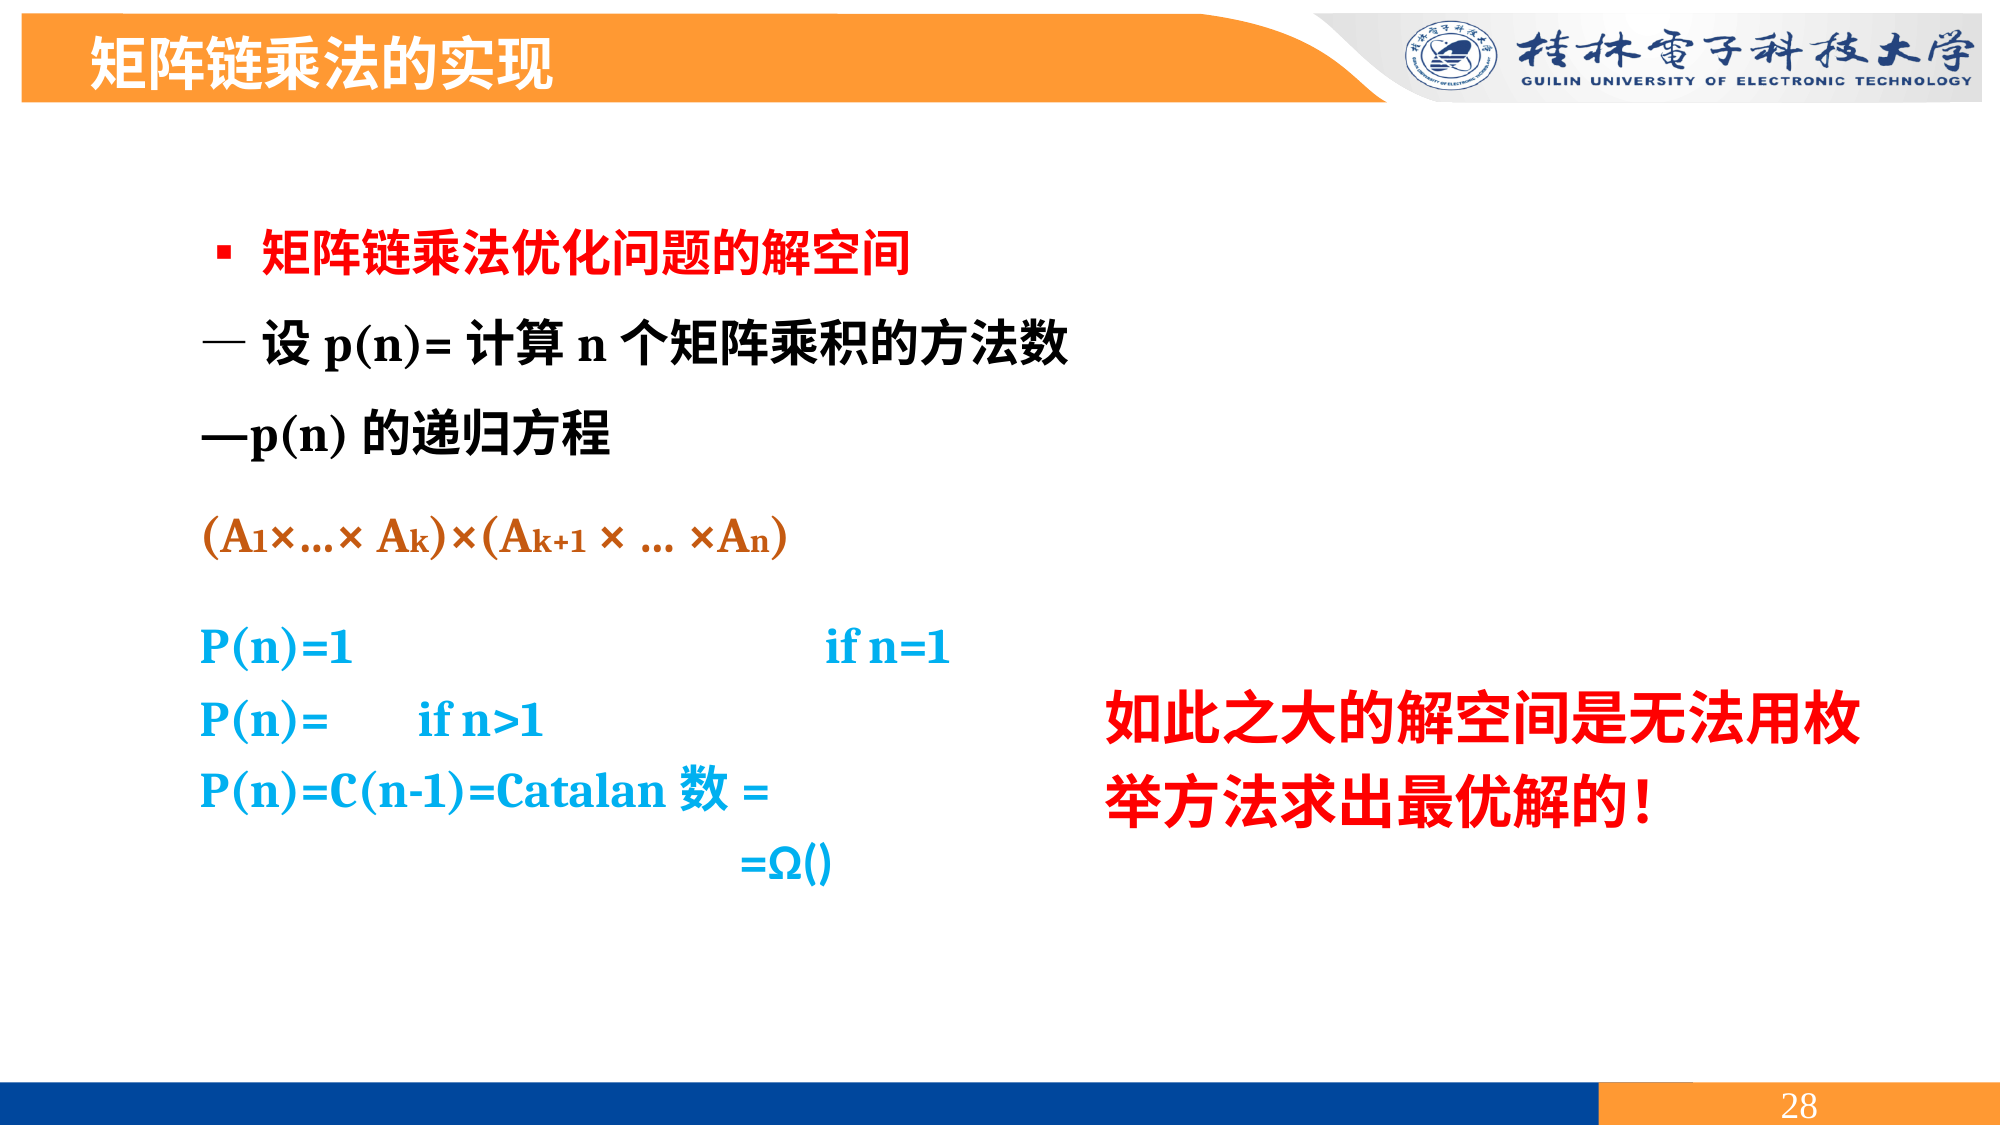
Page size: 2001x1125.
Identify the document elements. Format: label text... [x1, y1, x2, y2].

picture [1386, 0, 2000, 103]
text_box ▪矩阵链乘法优化问题的解空间 —设p(n)=计算n个矩阵乘积的方法数 —p(n)的递归方程 [184, 183, 1497, 469]
text_box (A1×…× Ak)×(Ak+1 × … ×An) [184, 483, 1497, 571]
text_box 矩阵链乘法的实现 [74, 19, 1101, 105]
text_box 如此之大的解空间是无法用枚举方法求出最优解的！ [1090, 659, 1902, 843]
